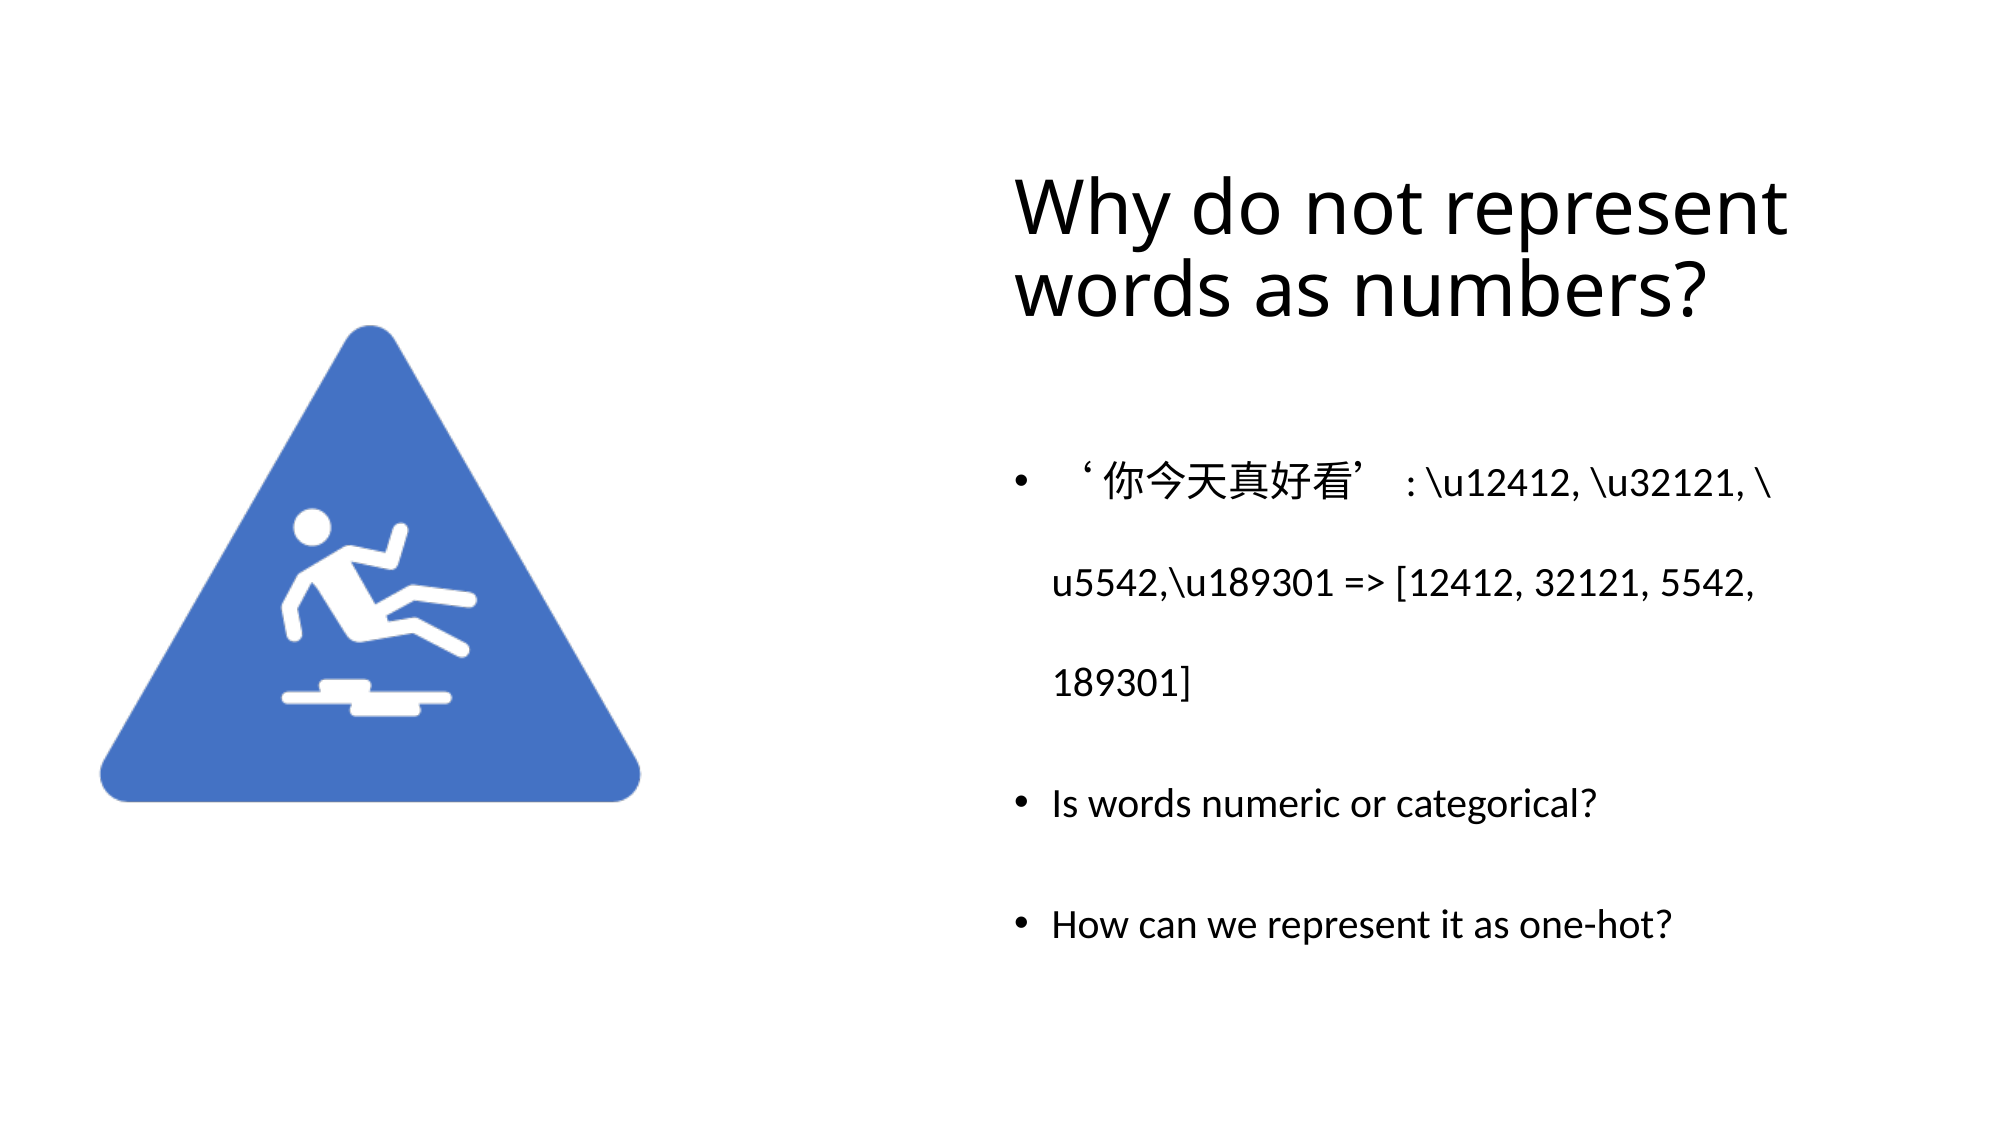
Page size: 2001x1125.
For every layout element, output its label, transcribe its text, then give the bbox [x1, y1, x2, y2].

picture [73, 267, 668, 861]
title Why do not represent words as numbers? [999, 131, 1817, 371]
list ‘你今天真好看’: \u12412, \u32121, \u5542,\u189301 => [12412, 32121, 5542, 189301] Is words numeric or categorical? How can we represent it as one-hot? [999, 397, 1816, 995]
